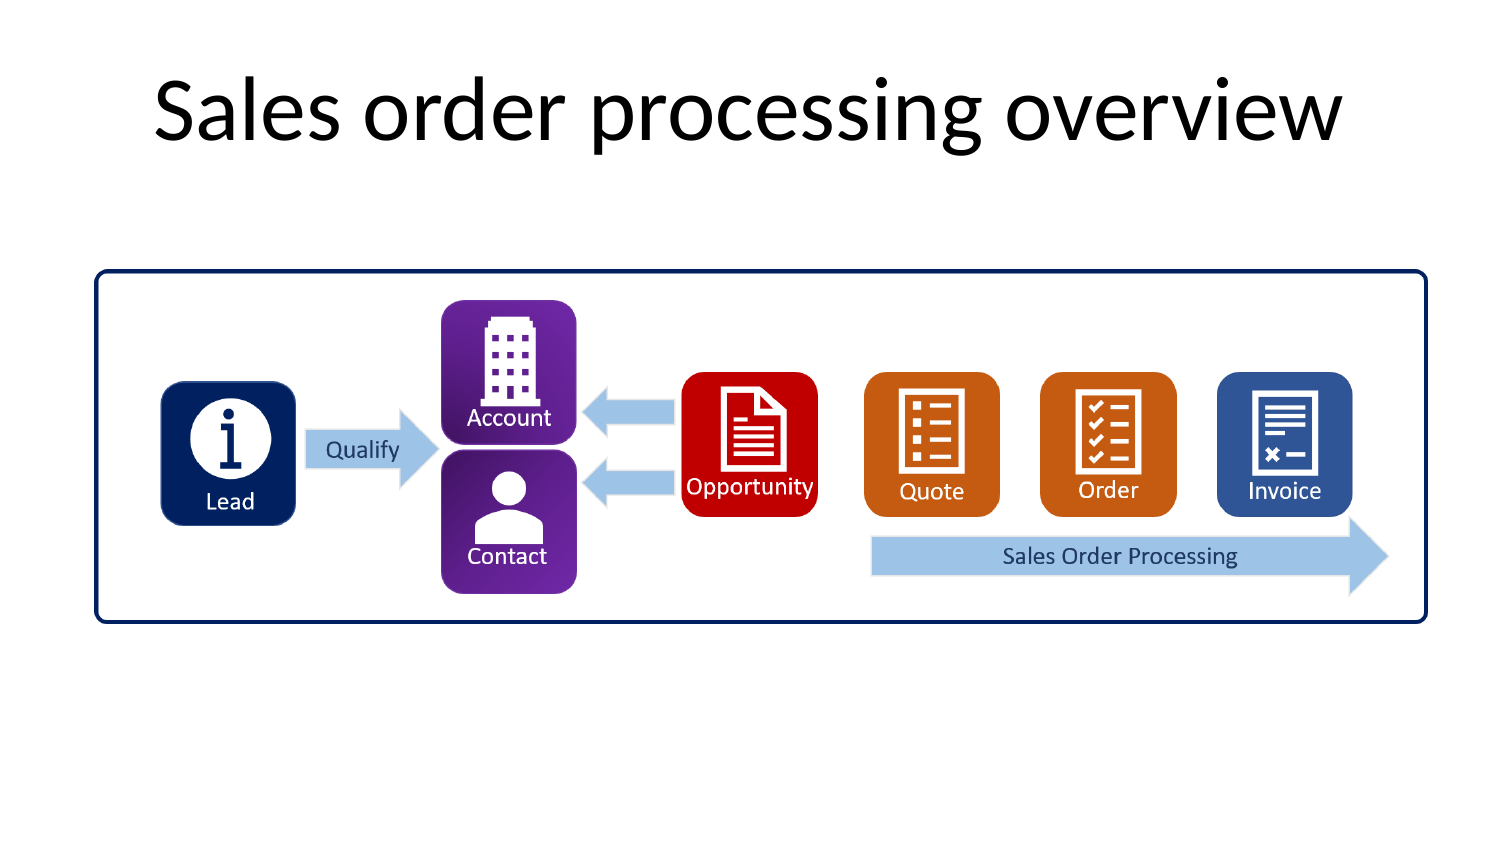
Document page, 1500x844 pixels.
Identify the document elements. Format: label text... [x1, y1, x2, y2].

picture [94, 268, 1429, 624]
title Sales order processing overview [75, 33, 1425, 175]
